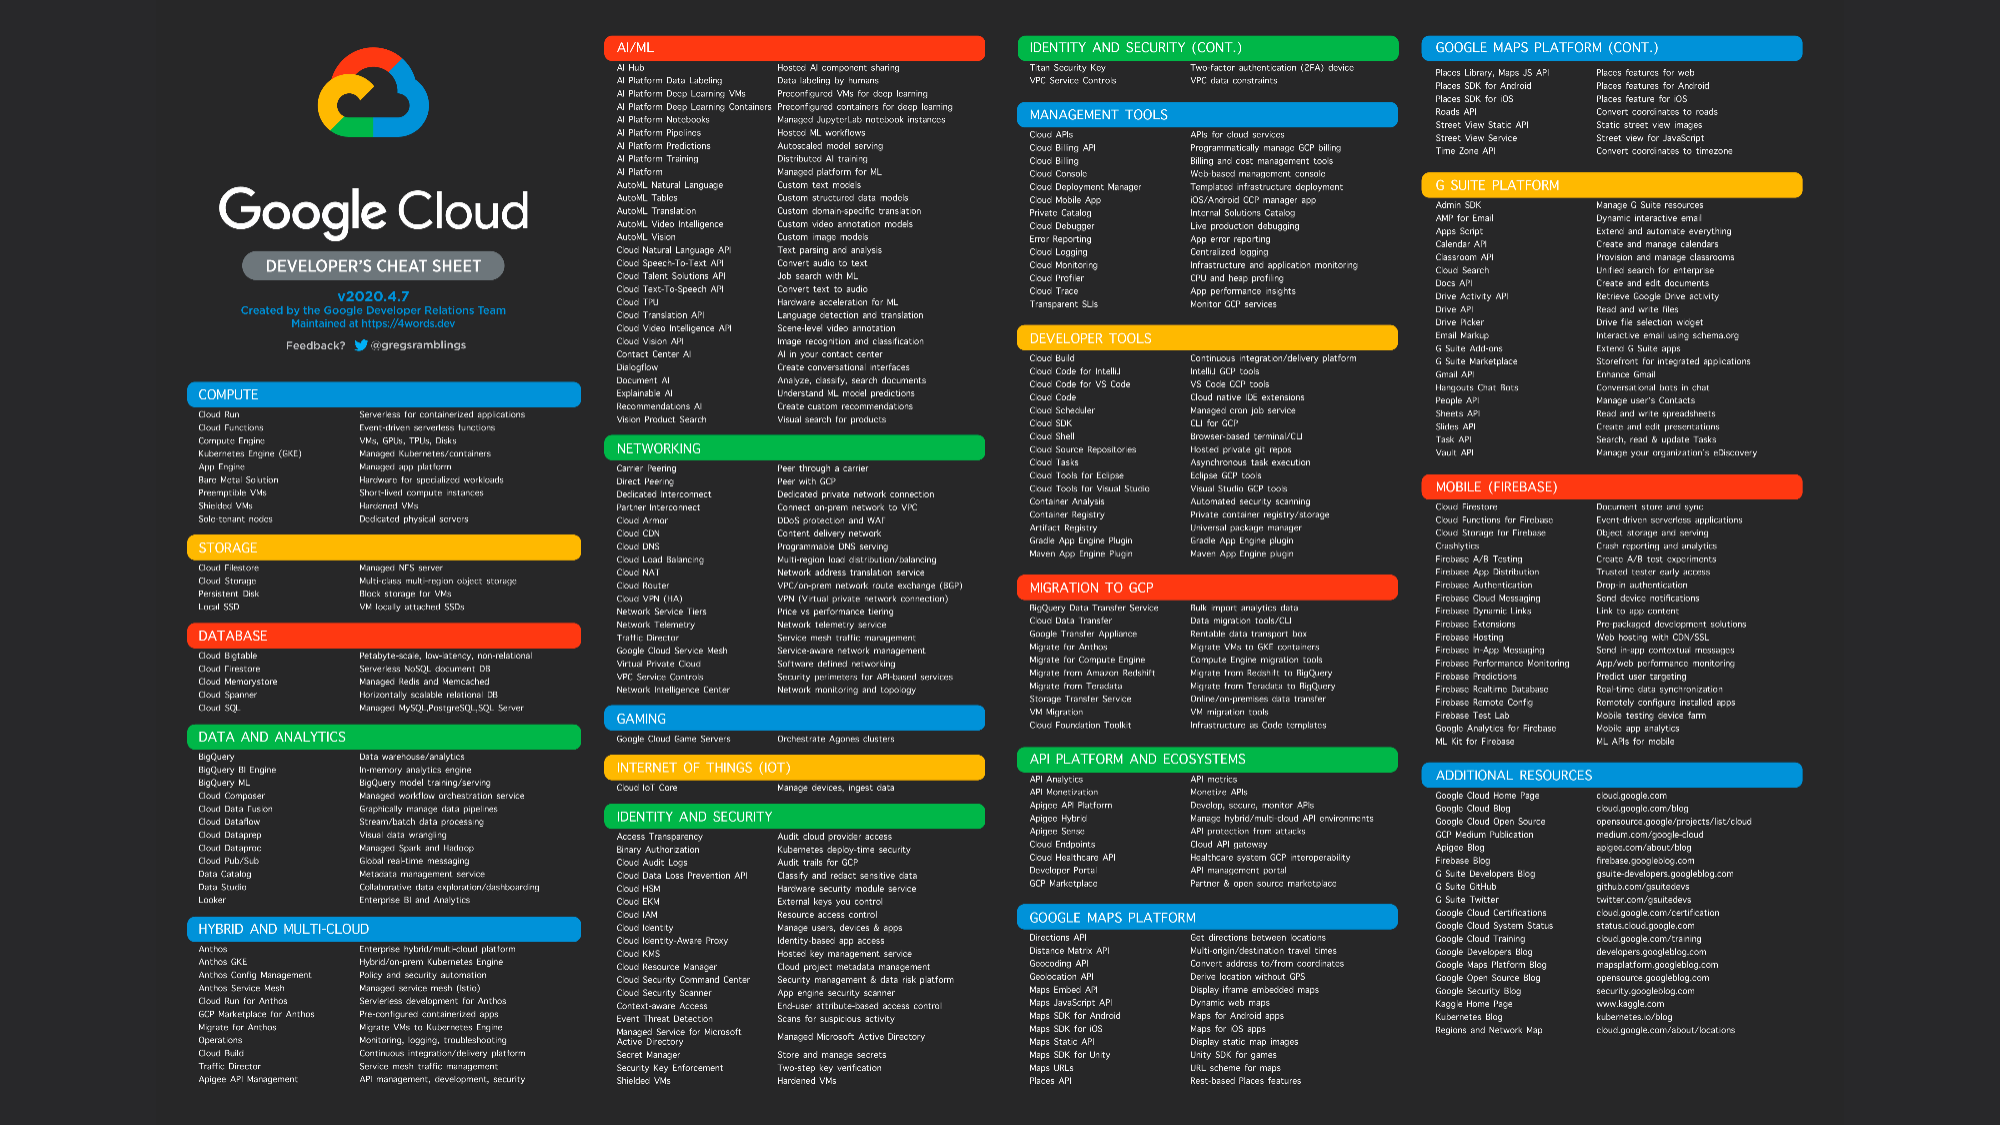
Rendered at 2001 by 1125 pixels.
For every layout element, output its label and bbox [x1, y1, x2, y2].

picture [155, 0, 1844, 1125]
